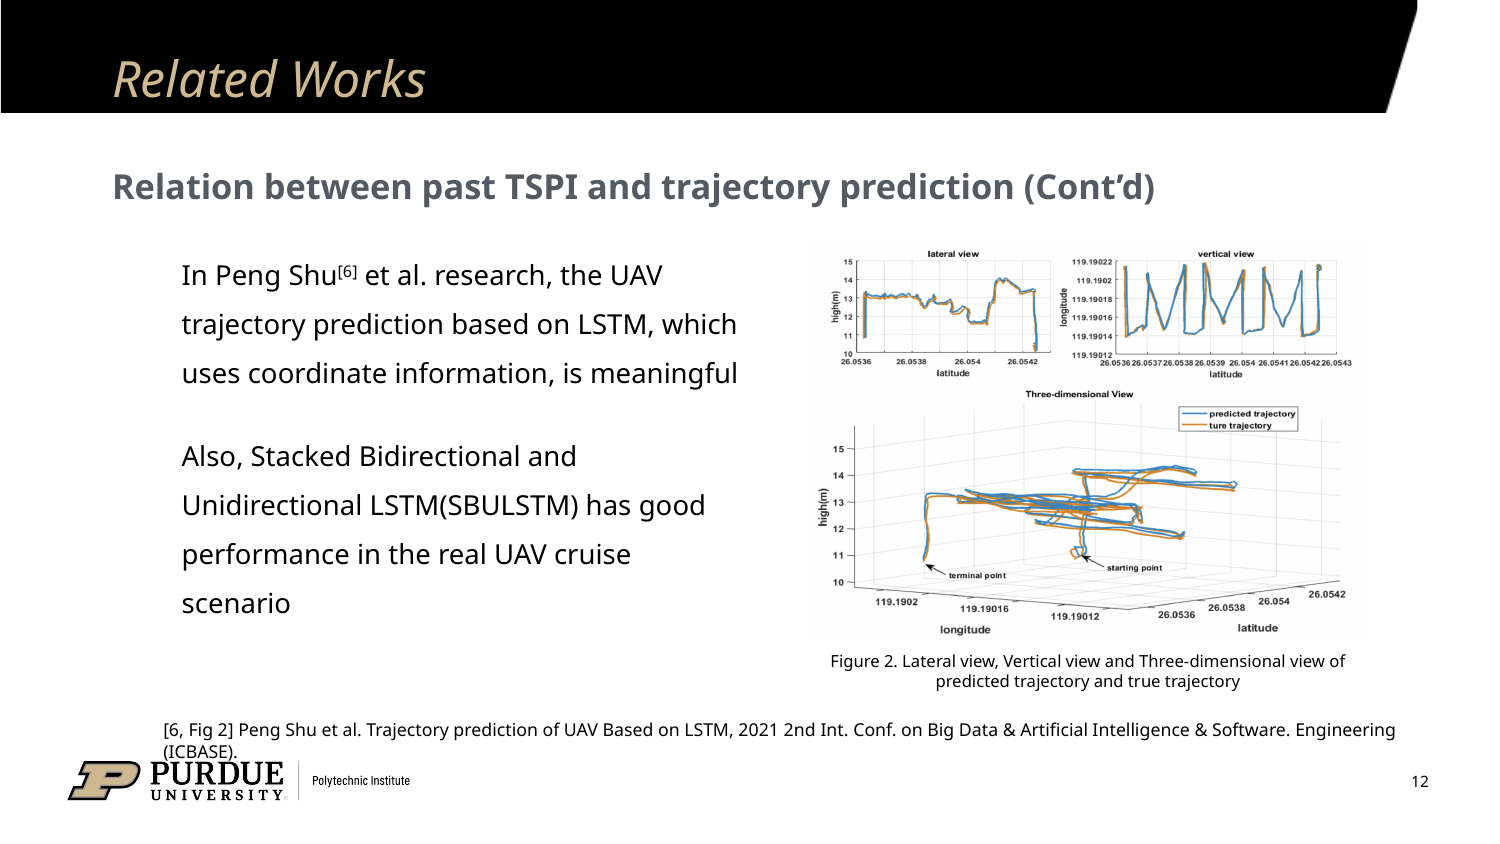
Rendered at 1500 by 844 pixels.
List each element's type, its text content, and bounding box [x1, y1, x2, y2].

slide_number 12 [1390, 760, 1451, 806]
text_box Figure 2. Lateral view, Vertical view and Three-dimensional view of predicted trajectory and true trajectory [795, 643, 1381, 698]
subtitle Relation between past TSPI and trajectory prediction (Cont’d) [112, 165, 1391, 208]
list In Peng Shu[6] et al. research, the UAV trajectory prediction based on LSTM, which uses coordinate information, is meaningful Also, Stacked Bidirectional and Unidirectional LSTM(SBULSTM) has good performance in the real UAV cruise scenario [148, 241, 745, 662]
title Related Works [109, 51, 1393, 112]
picture [67, 759, 478, 803]
picture [811, 241, 1368, 640]
text_box [6, Fig 2] Peng Shu et al. Trajectory prediction of UAV Based on LSTM, 2021 2nd Int. Conf. on Big Data & Artificial Intelligence & Software. Engineering (ICBASE). [148, 711, 1427, 770]
